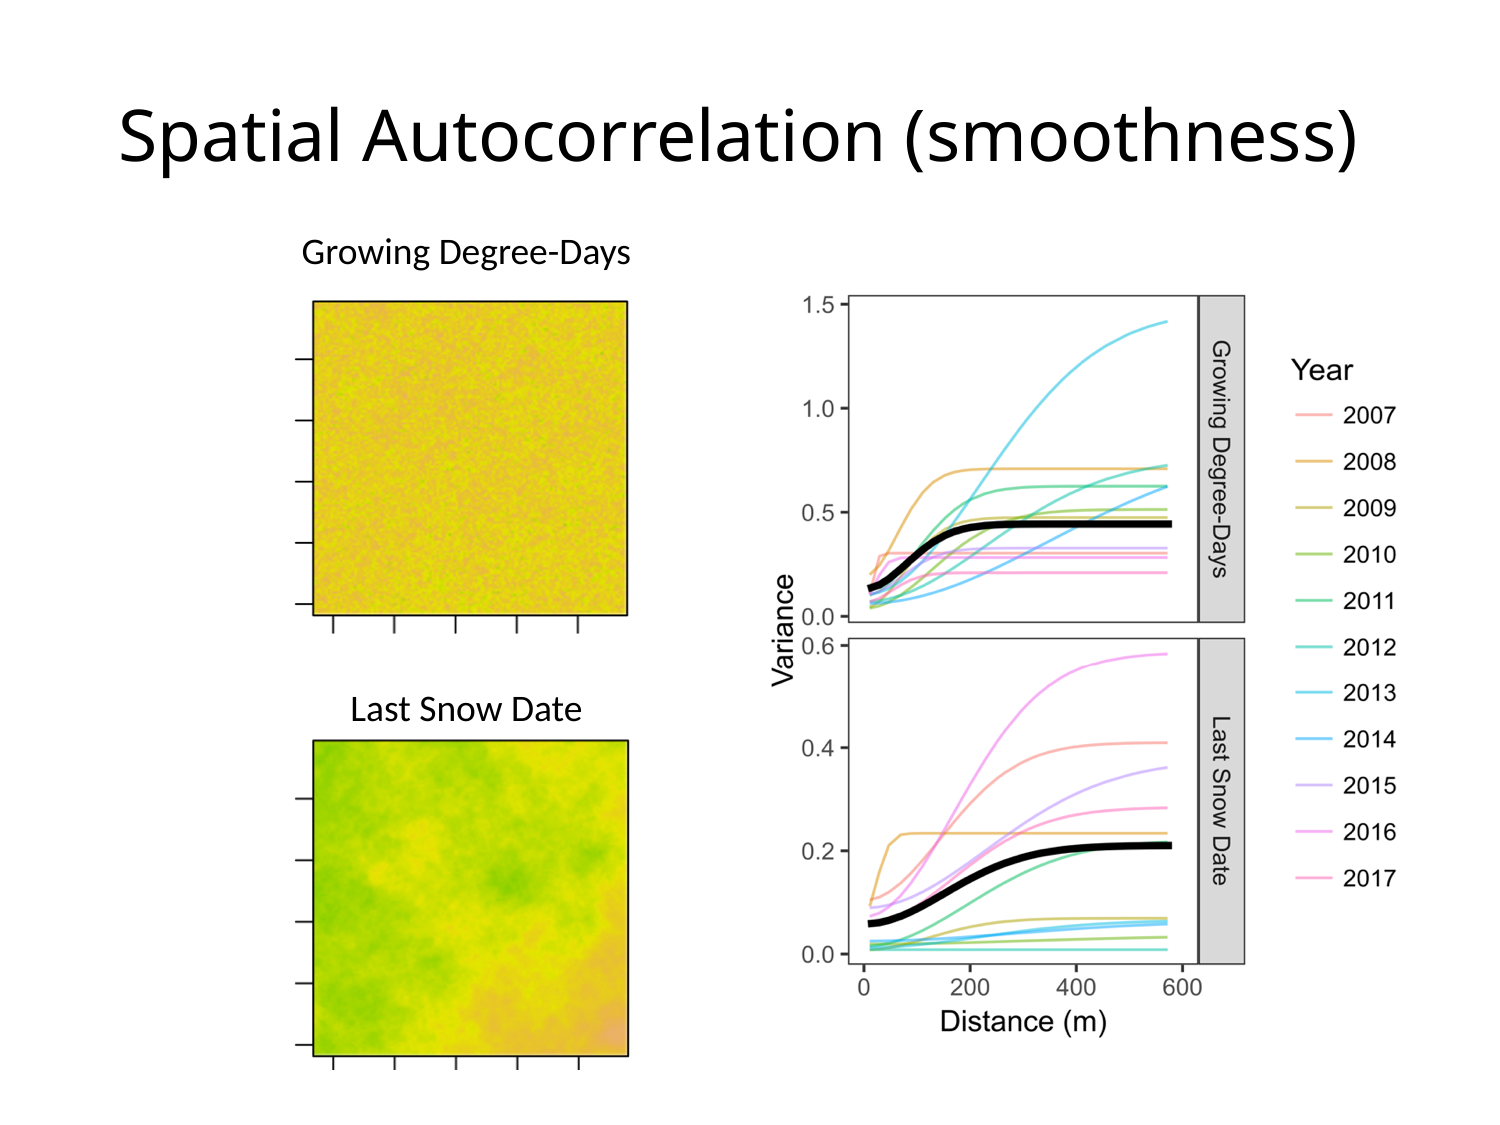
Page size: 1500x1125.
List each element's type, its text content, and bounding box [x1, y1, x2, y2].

title Spatial Autocorrelation (smoothness) [103, 69, 1397, 207]
picture [749, 280, 1426, 1052]
picture [284, 289, 649, 634]
text_box Last Snow Date [335, 676, 598, 706]
picture [284, 706, 649, 1070]
text_box Growing Degree-Days [286, 219, 647, 280]
